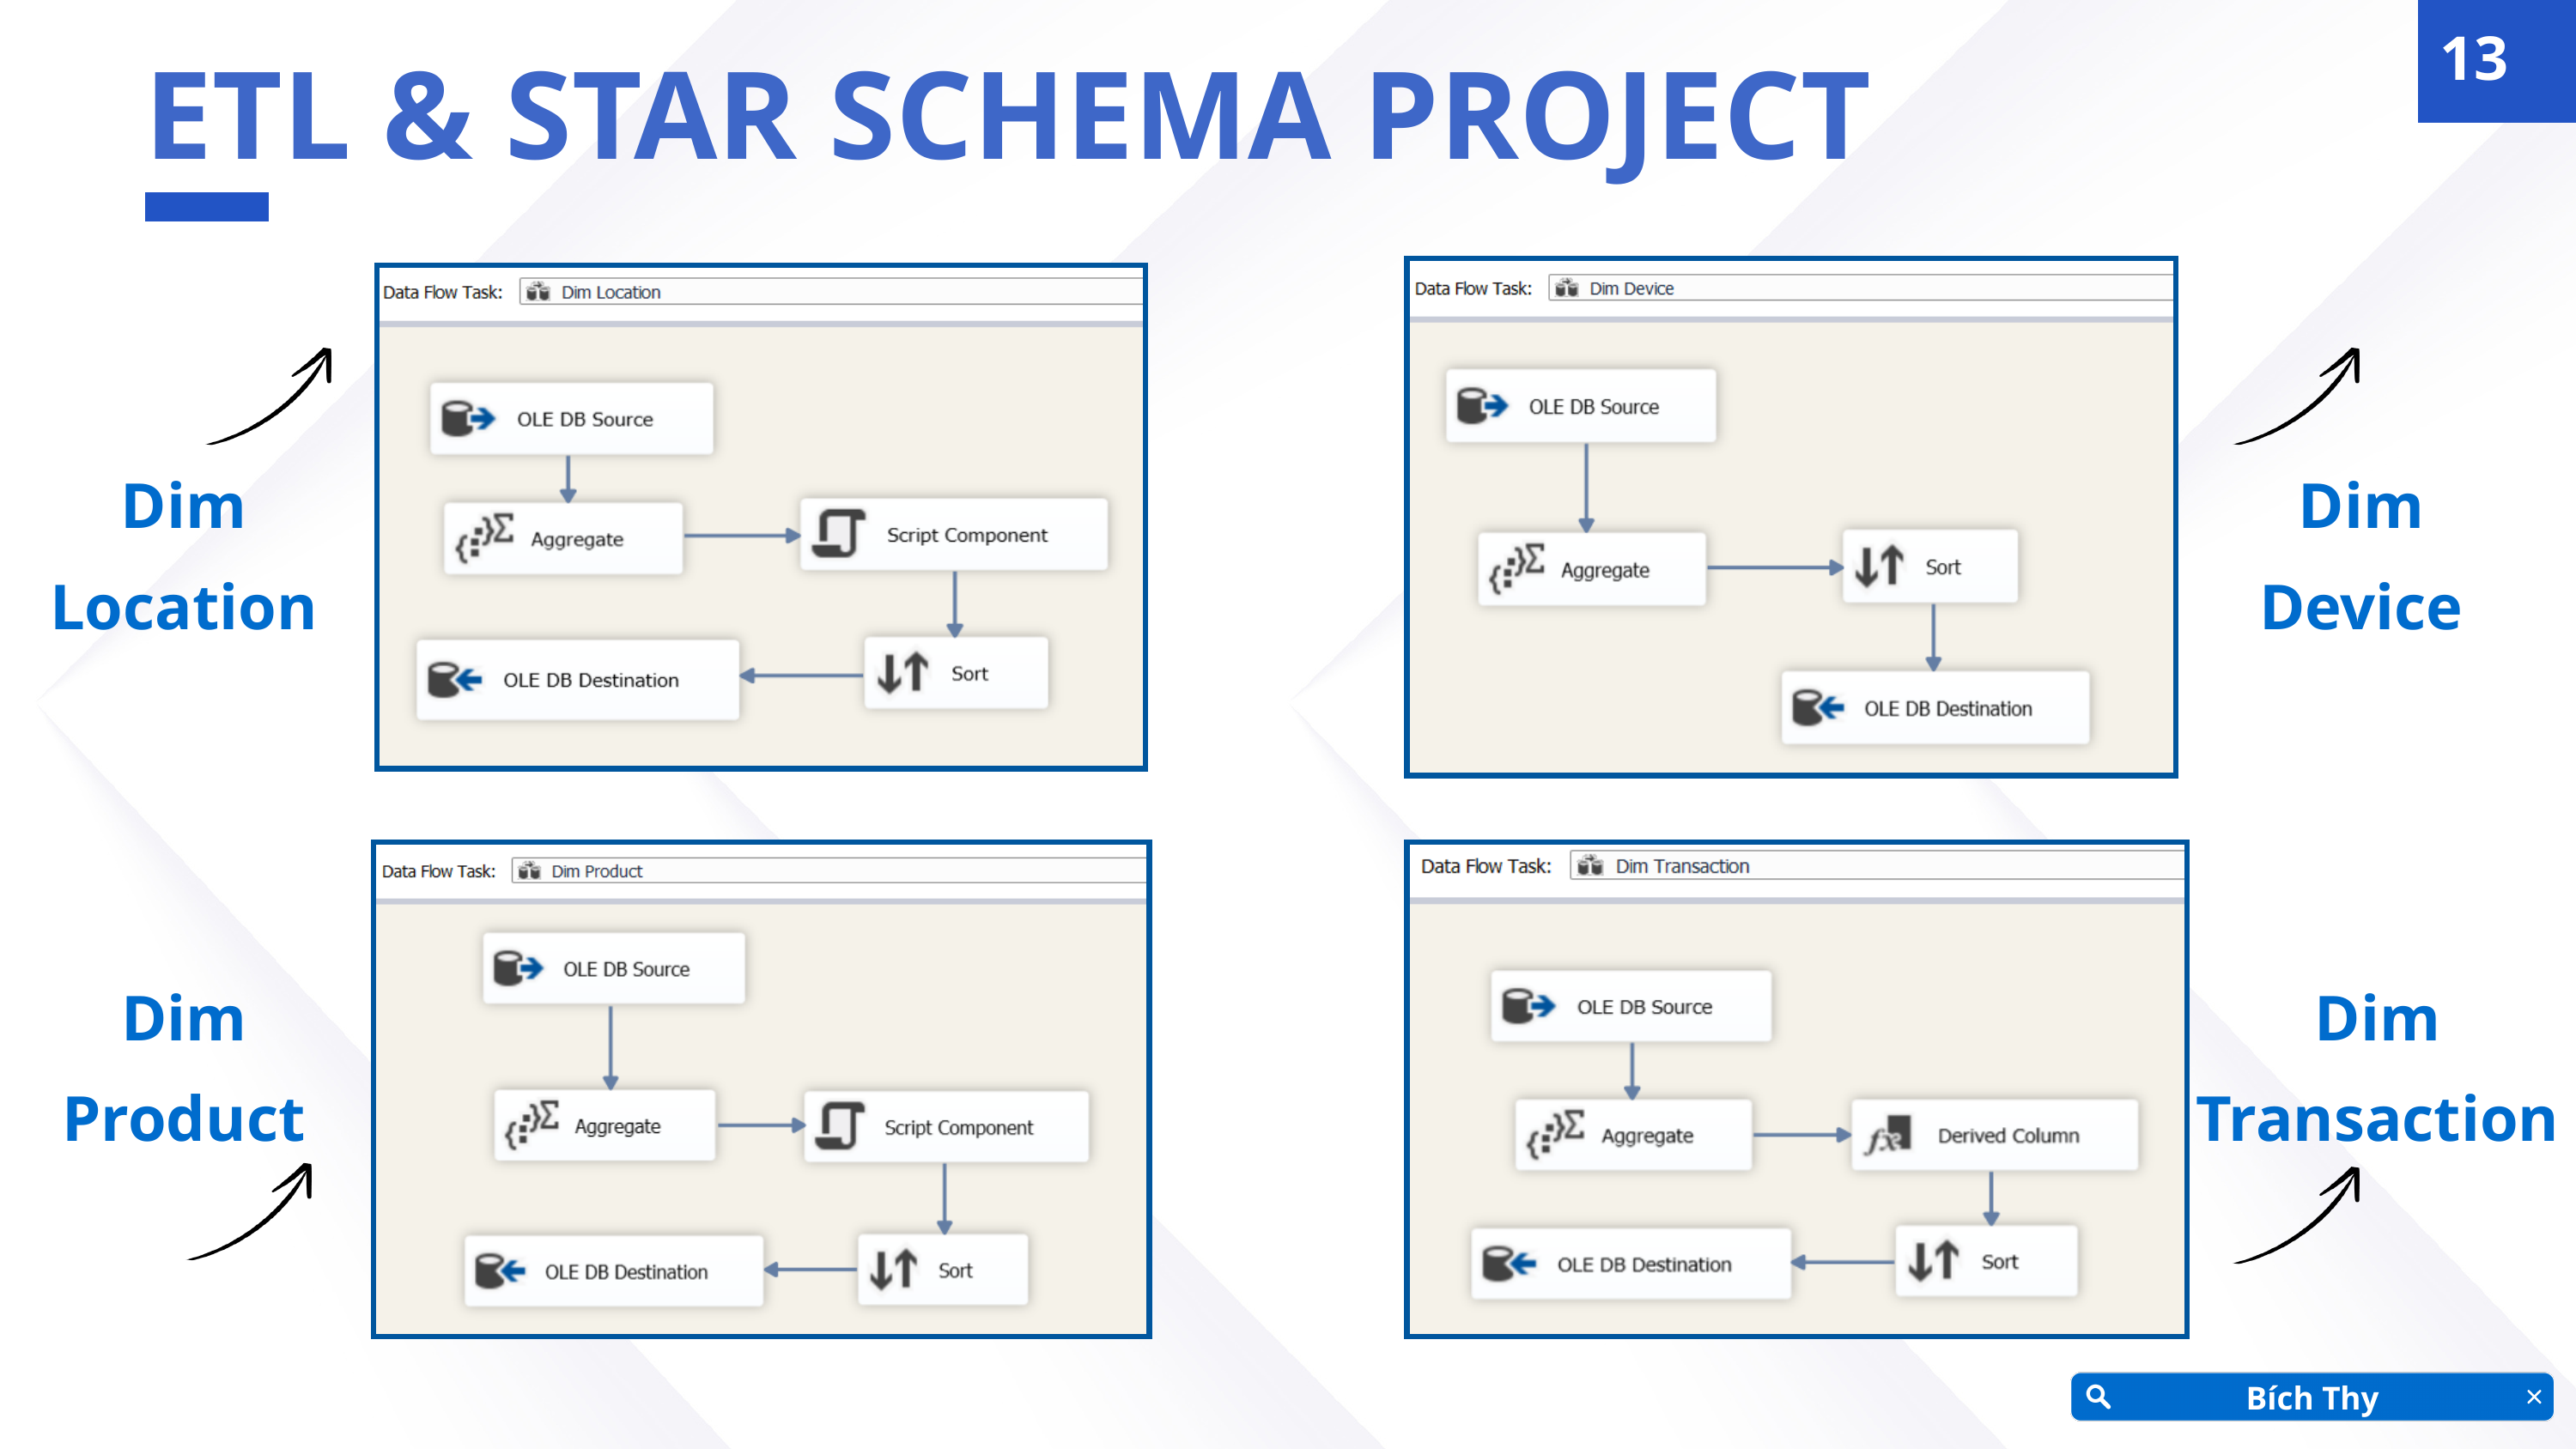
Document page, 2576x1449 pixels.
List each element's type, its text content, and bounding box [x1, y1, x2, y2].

text_box [2070, 1372, 2555, 1422]
text_box [1406, 258, 2176, 776]
text_box [2227, 332, 2367, 439]
text_box Bích Thy [2245, 1372, 2412, 1416]
text_box ETL & STAR SCHEMA PROJECT [144, 75, 2330, 184]
text_box [2227, 1151, 2367, 1280]
text_box Dim Location [48, 439, 319, 642]
text_box [179, 1148, 319, 1276]
text_box Dim Device [2226, 439, 2497, 642]
text_box [373, 842, 1150, 1337]
text_box Dim Product [21, 951, 347, 1155]
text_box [2417, 0, 2576, 124]
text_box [144, 191, 270, 222]
text_box Dim Transaction [2187, 951, 2569, 1155]
text_box [0, 0, 2576, 1449]
text_box [377, 265, 1146, 769]
text_box [199, 332, 339, 461]
text_box [1406, 842, 2187, 1337]
